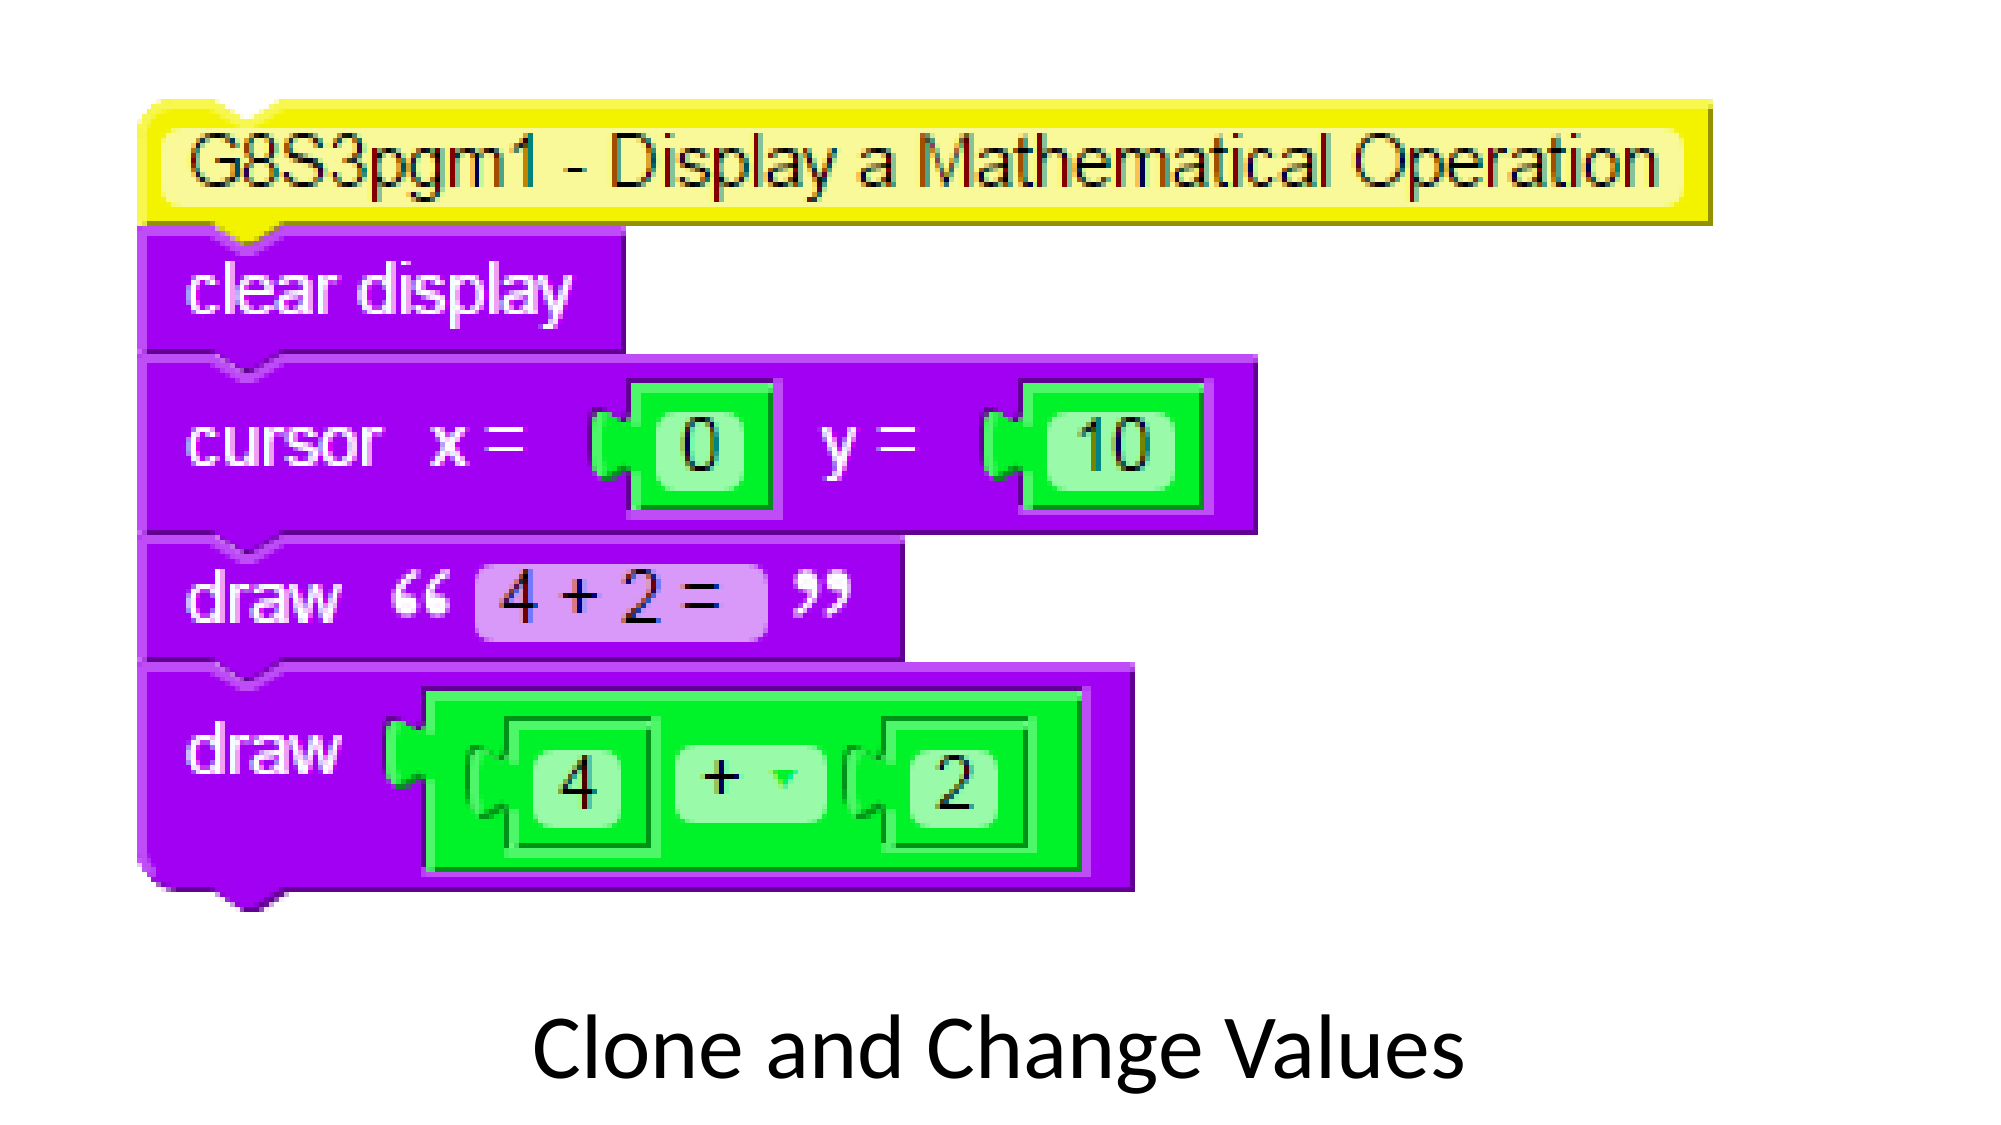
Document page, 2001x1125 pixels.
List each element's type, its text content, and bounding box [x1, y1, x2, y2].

picture [24, 18, 1935, 1043]
text_box Clone and Change Values [0, 979, 2000, 1104]
